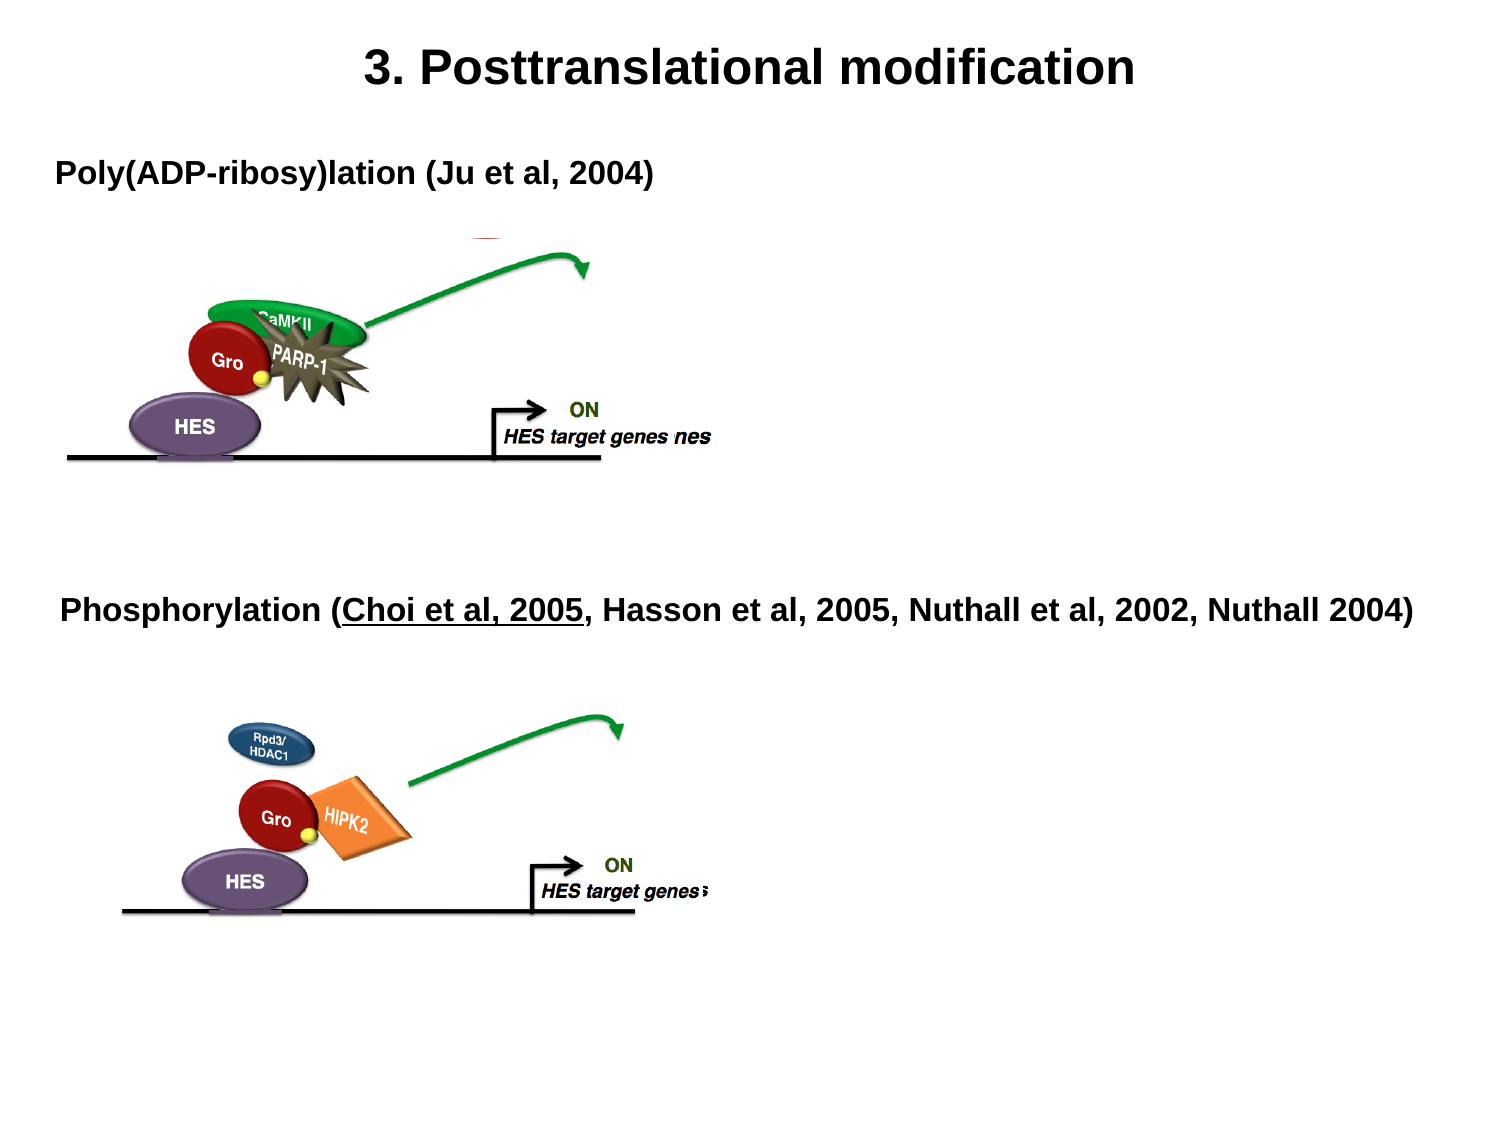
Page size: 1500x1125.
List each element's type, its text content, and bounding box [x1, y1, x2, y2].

text_box Phosphorylation (Choi et al, 2005, Hasson et al, 2005, Nuthall et al, 2002, Nuthall 2004) [44, 581, 1440, 636]
picture [103, 692, 715, 926]
picture [25, 223, 715, 475]
text_box Poly(ADP-ribosy)lation (Ju et al, 2004) [40, 143, 680, 199]
title 3. Posttranslational modification [75, 4, 1425, 125]
